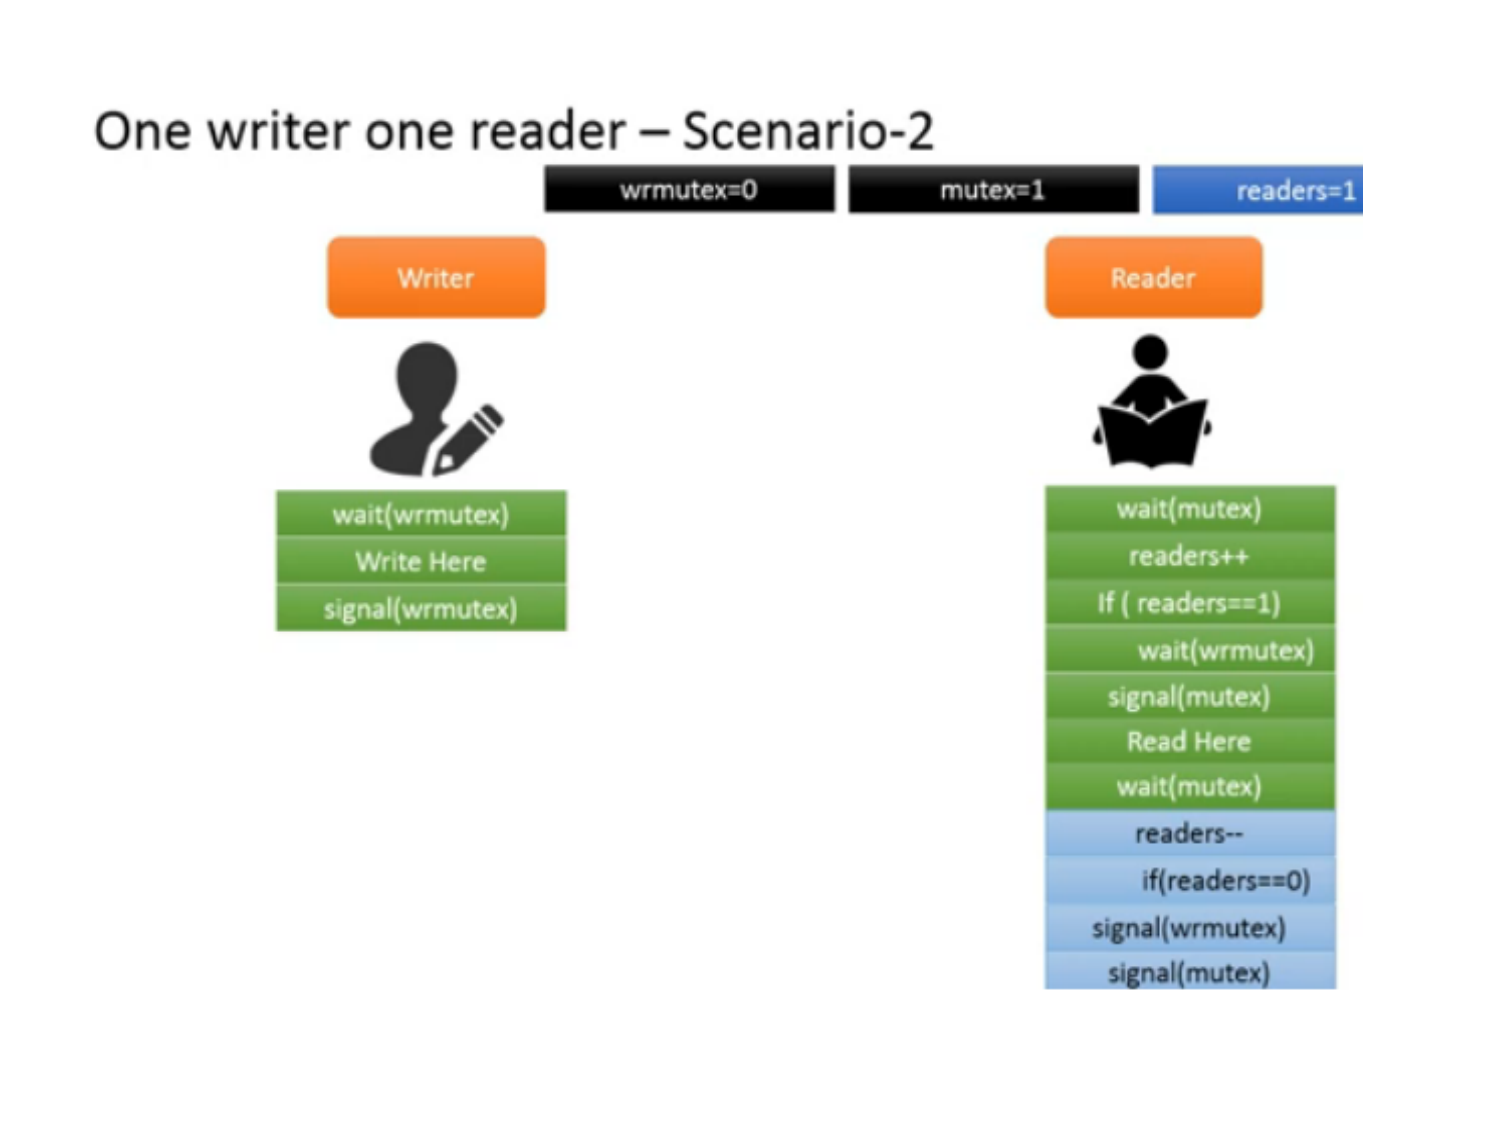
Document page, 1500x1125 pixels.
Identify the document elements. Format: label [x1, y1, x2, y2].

picture [87, 87, 1363, 1001]
